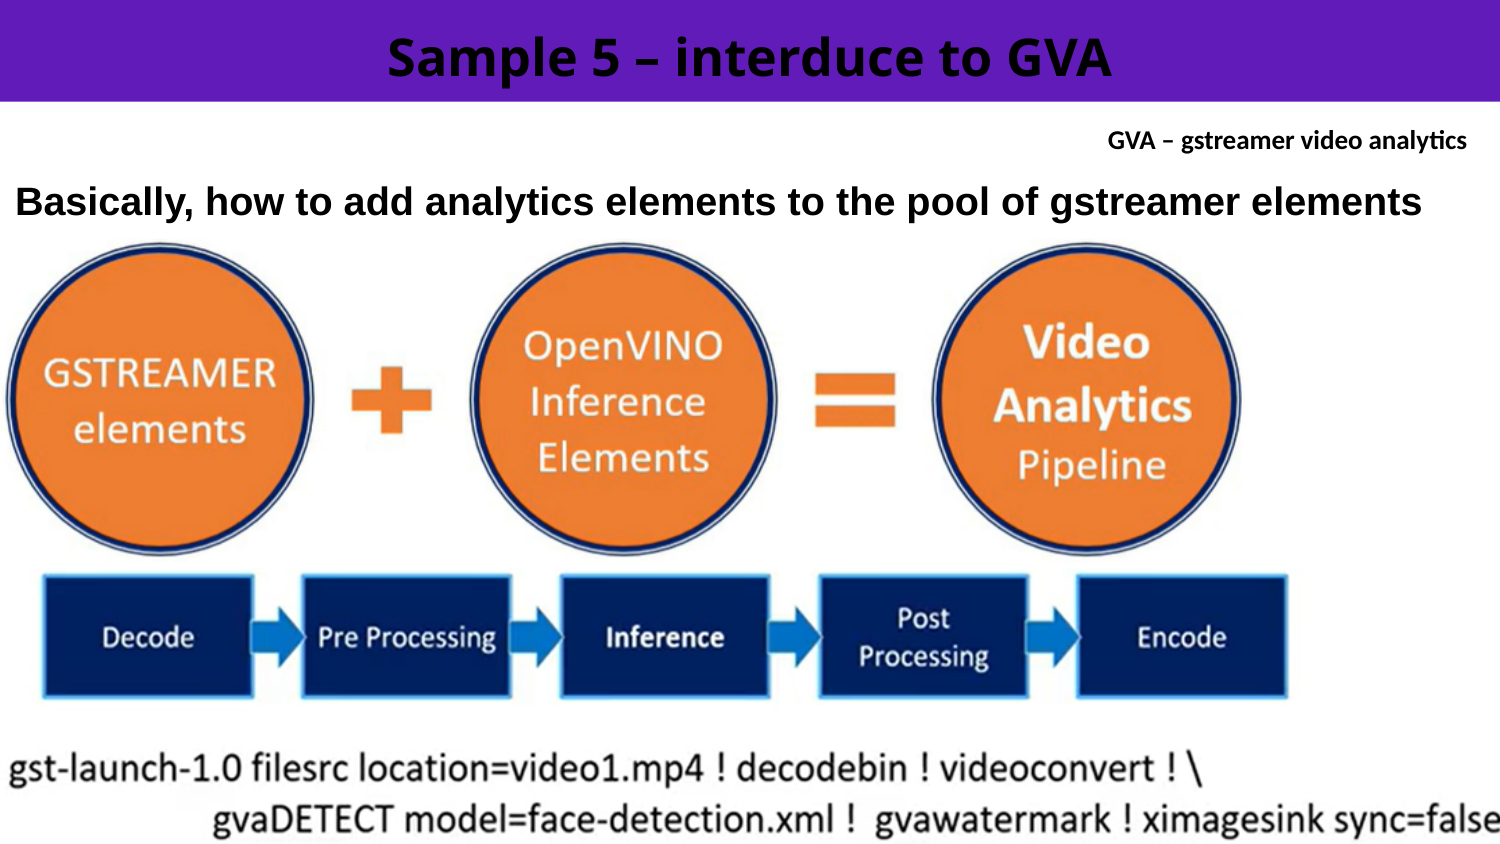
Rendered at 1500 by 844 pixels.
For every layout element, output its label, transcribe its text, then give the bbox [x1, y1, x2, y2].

picture [0, 237, 1247, 563]
text_box Sample 5 – interduce to GVA [0, 0, 1500, 102]
text_box GVA – gstreamer video analytics [1092, 102, 1490, 153]
picture [0, 568, 1500, 844]
text_box Basically, how to add analytics elements to the pool of gstreamer elements [0, 153, 1490, 239]
